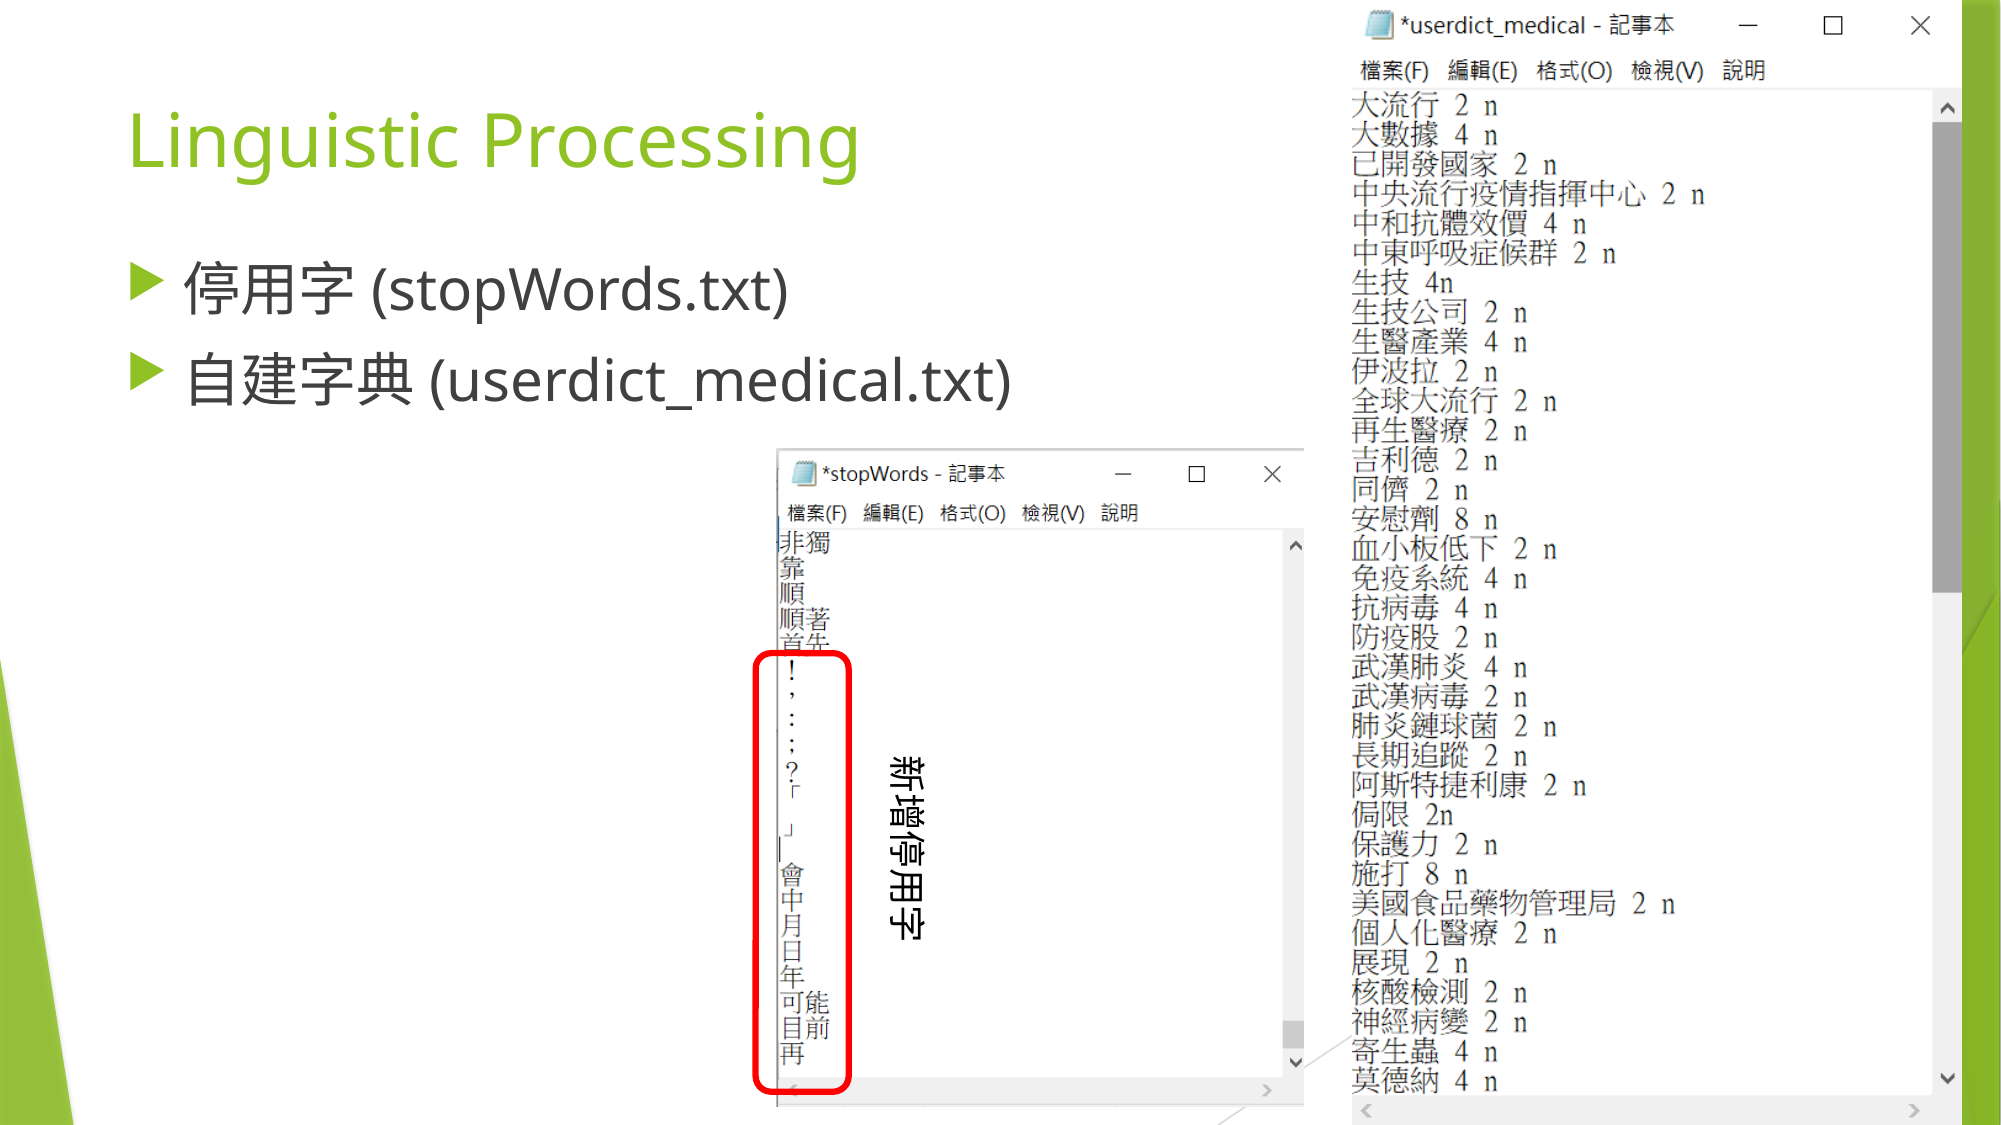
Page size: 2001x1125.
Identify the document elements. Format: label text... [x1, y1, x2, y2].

picture [775, 447, 1304, 1108]
picture [1351, 0, 1963, 1125]
title Linguistic Processing [111, 85, 1346, 244]
text_box [754, 651, 771, 1094]
list 停用字(stopWords.txt) 自建字典(userdict_medical.txt) [111, 244, 1346, 900]
